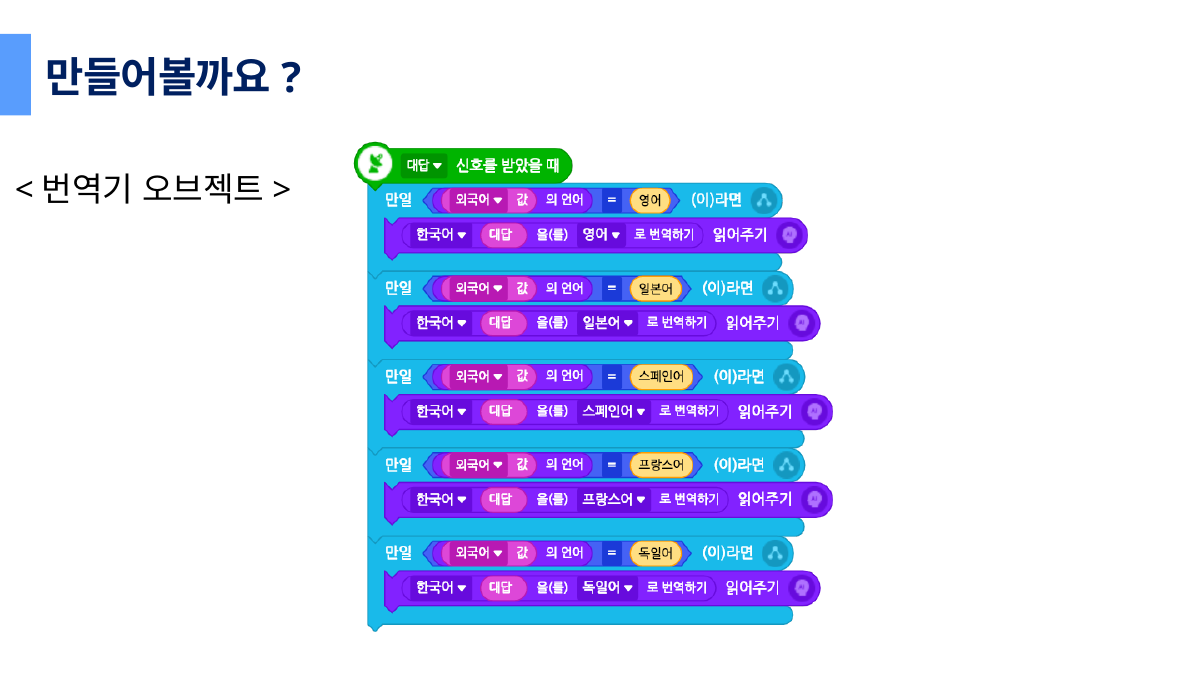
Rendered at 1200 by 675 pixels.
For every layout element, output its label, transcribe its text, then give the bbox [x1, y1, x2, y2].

text_box [0, 33, 32, 116]
text_box <번역기 오브젝트> [0, 160, 353, 215]
picture [353, 138, 847, 632]
text_box 만들어볼까요? [32, 43, 712, 109]
